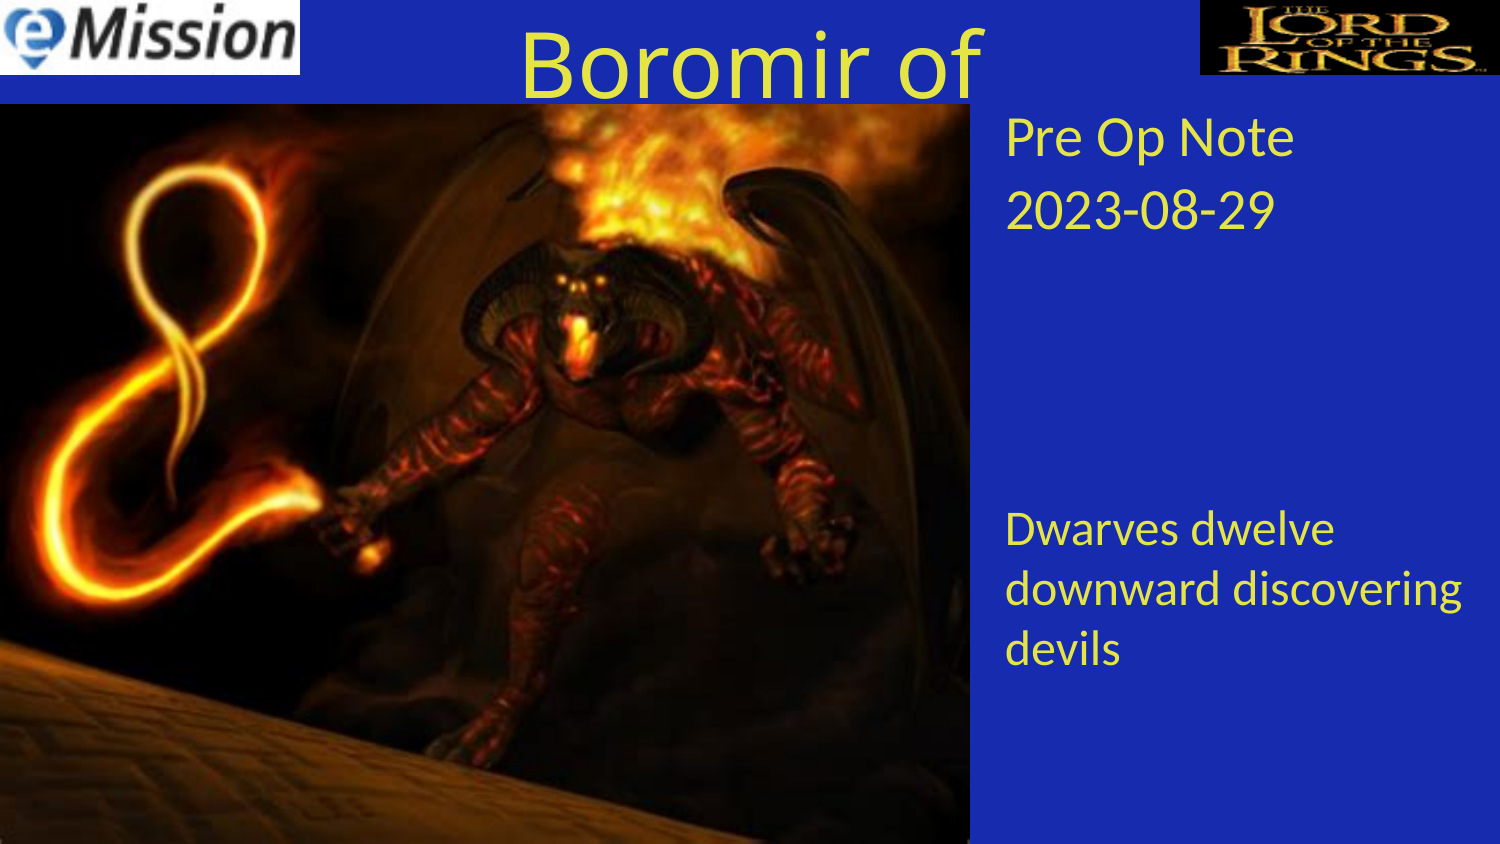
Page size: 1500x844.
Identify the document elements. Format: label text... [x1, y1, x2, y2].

picture [1200, 0, 1500, 75]
table_header Pre Op Note [990, 105, 1485, 178]
picture [0, 104, 970, 844]
picture [0, 0, 300, 75]
title Boromir of Gondor [345, 0, 1155, 75]
text_box Dwarves dwelve downward discovering devils [989, 329, 1485, 840]
table_cell 2023-08-29 [990, 178, 1485, 252]
